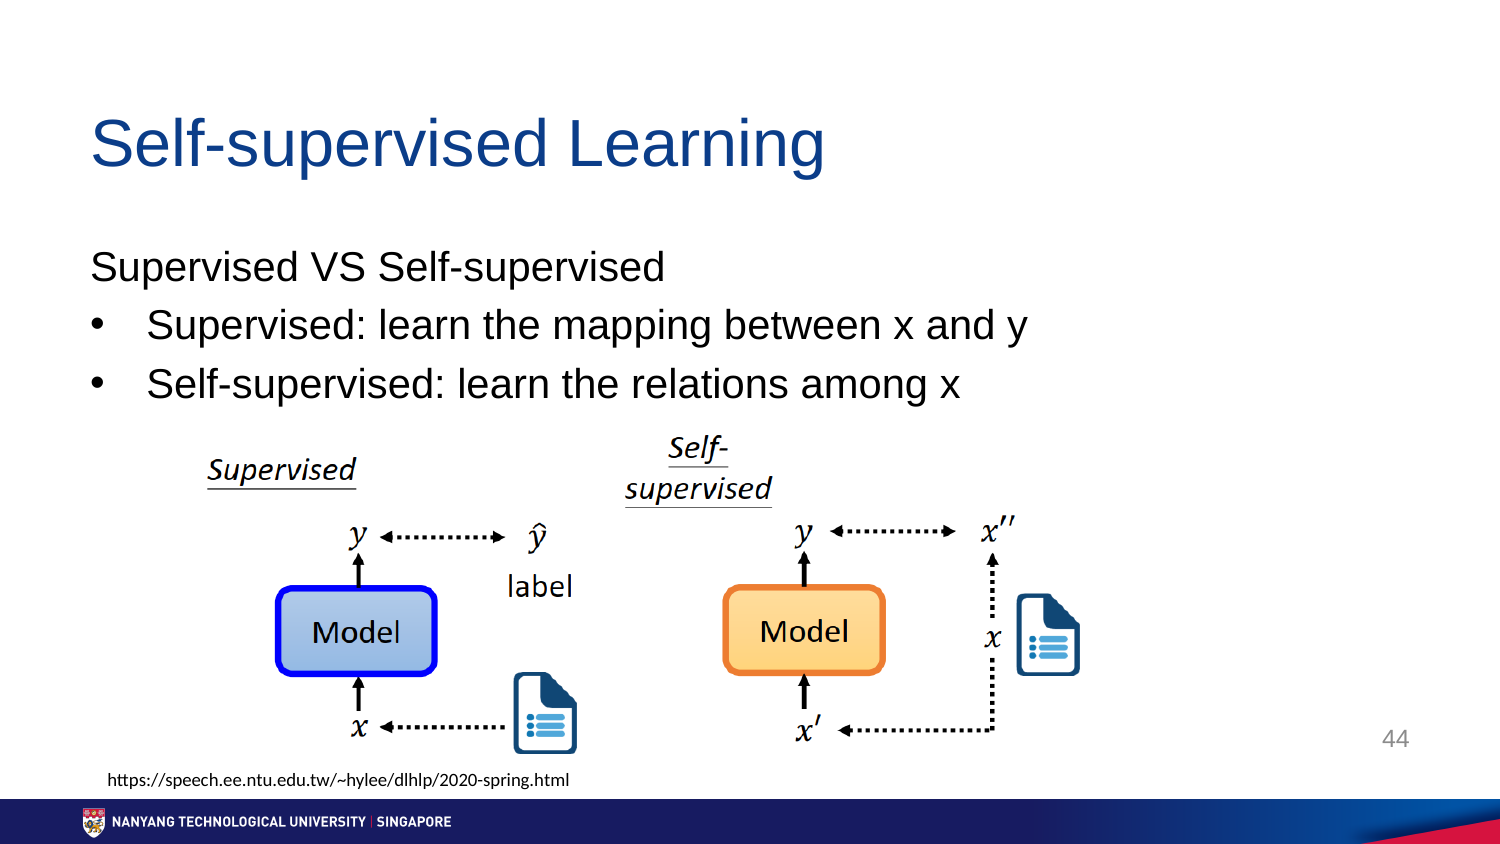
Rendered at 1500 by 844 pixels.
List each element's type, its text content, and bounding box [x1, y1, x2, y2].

slide_number 44 [1124, 715, 1425, 761]
title Self-supervised Learning [75, 69, 1425, 210]
picture [192, 416, 1120, 772]
list Supervised VS Self-supervised Supervised: learn the mapping between x and y Self-supervised: learn the relations among x [75, 232, 1360, 710]
text_box https://speech.ee.ntu.edu.tw/~hylee/dlhlp/2020-spring.html [92, 760, 585, 798]
picture [0, 799, 1500, 844]
